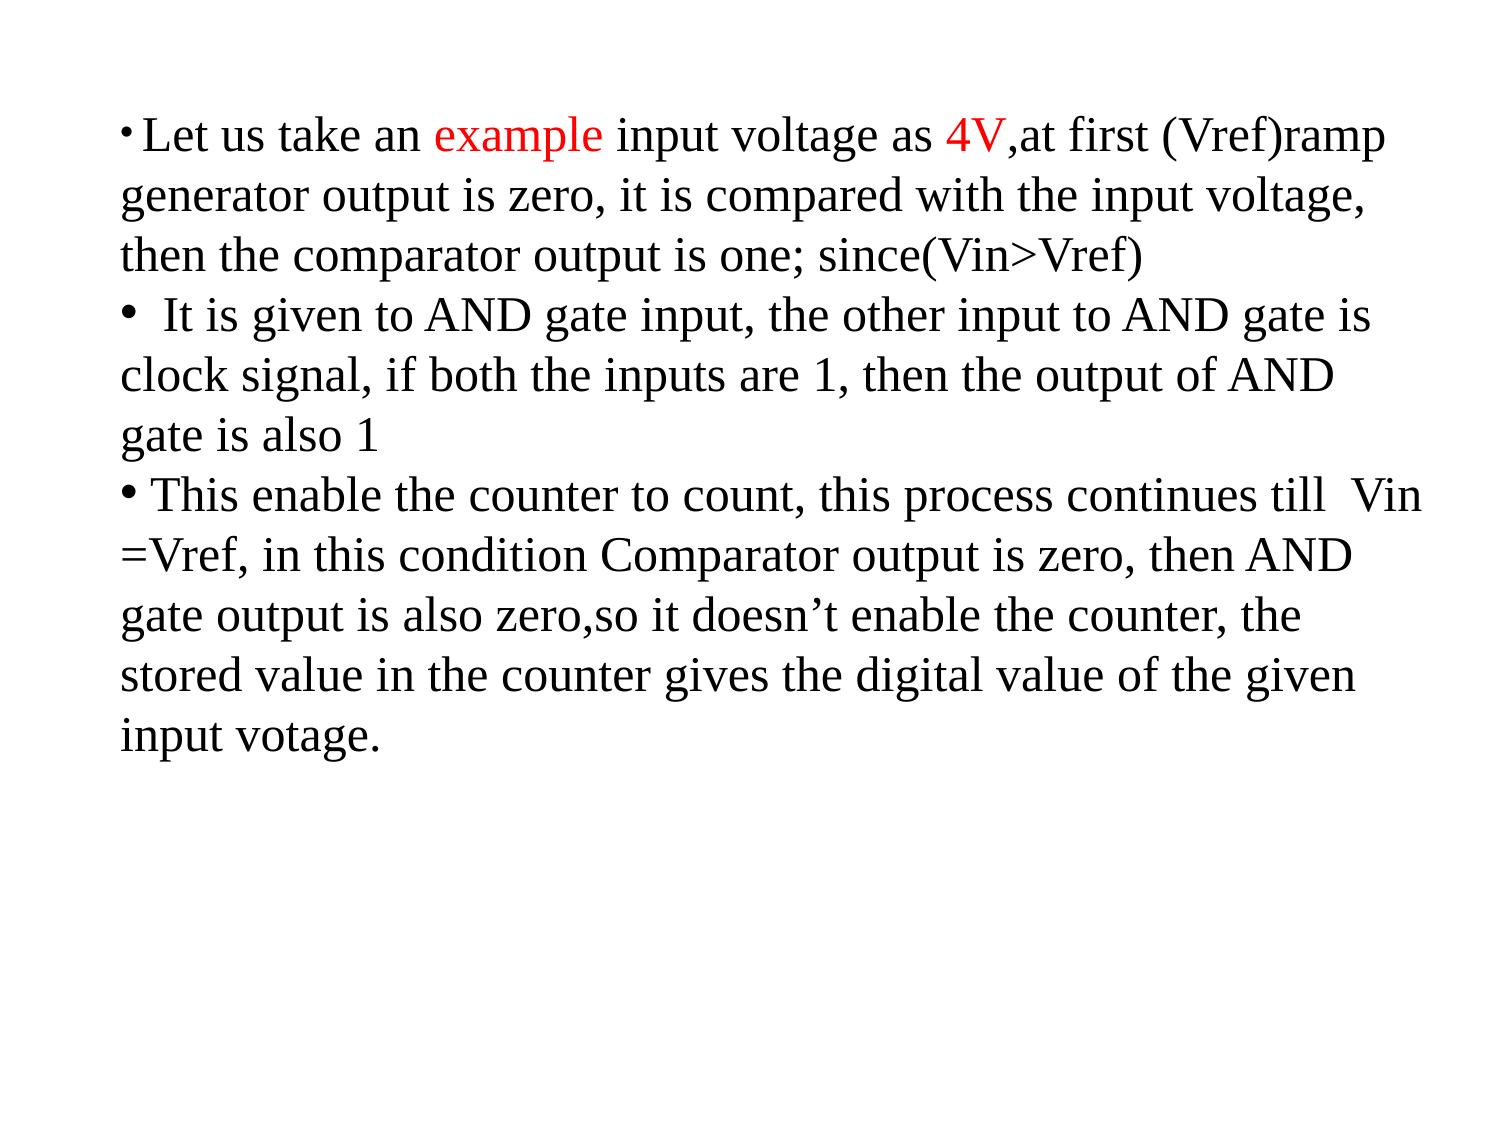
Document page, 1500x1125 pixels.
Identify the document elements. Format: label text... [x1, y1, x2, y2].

text_box Let us take an example input voltage as 4V,at first (Vref)ramp generator output is zero, it is compared with the input voltage, then the comparator output is one; since(Vin>Vref) It is given to AND gate input, the other input to AND gate is clock signal, if both the inputs are 1, then the output of AND gate is also 1 This enable the counter to count, this process continues till Vin =Vref, in this condition Comparator output is zero, then AND gate output is also zero,so it doesn’t enable the counter, the stored value in the counter gives the digital value of the given input votage. [105, 93, 1442, 819]
